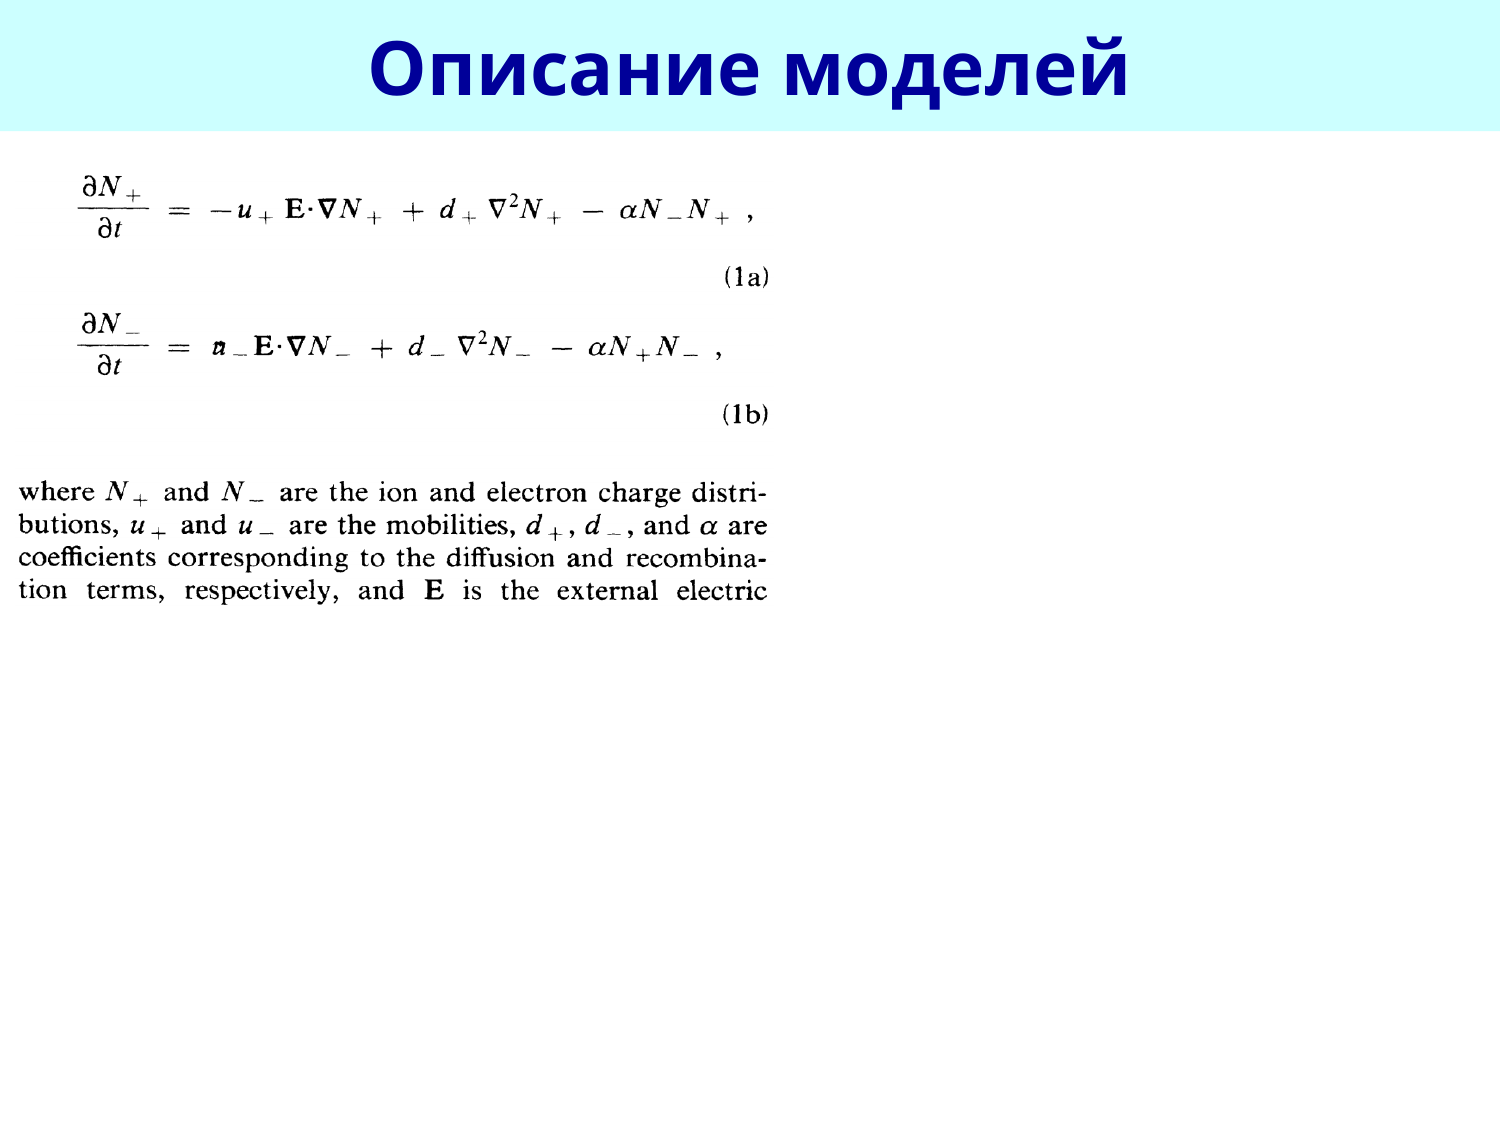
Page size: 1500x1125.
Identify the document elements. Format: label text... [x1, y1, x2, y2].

picture [15, 172, 774, 608]
text_box Описание моделей [0, 0, 1500, 132]
